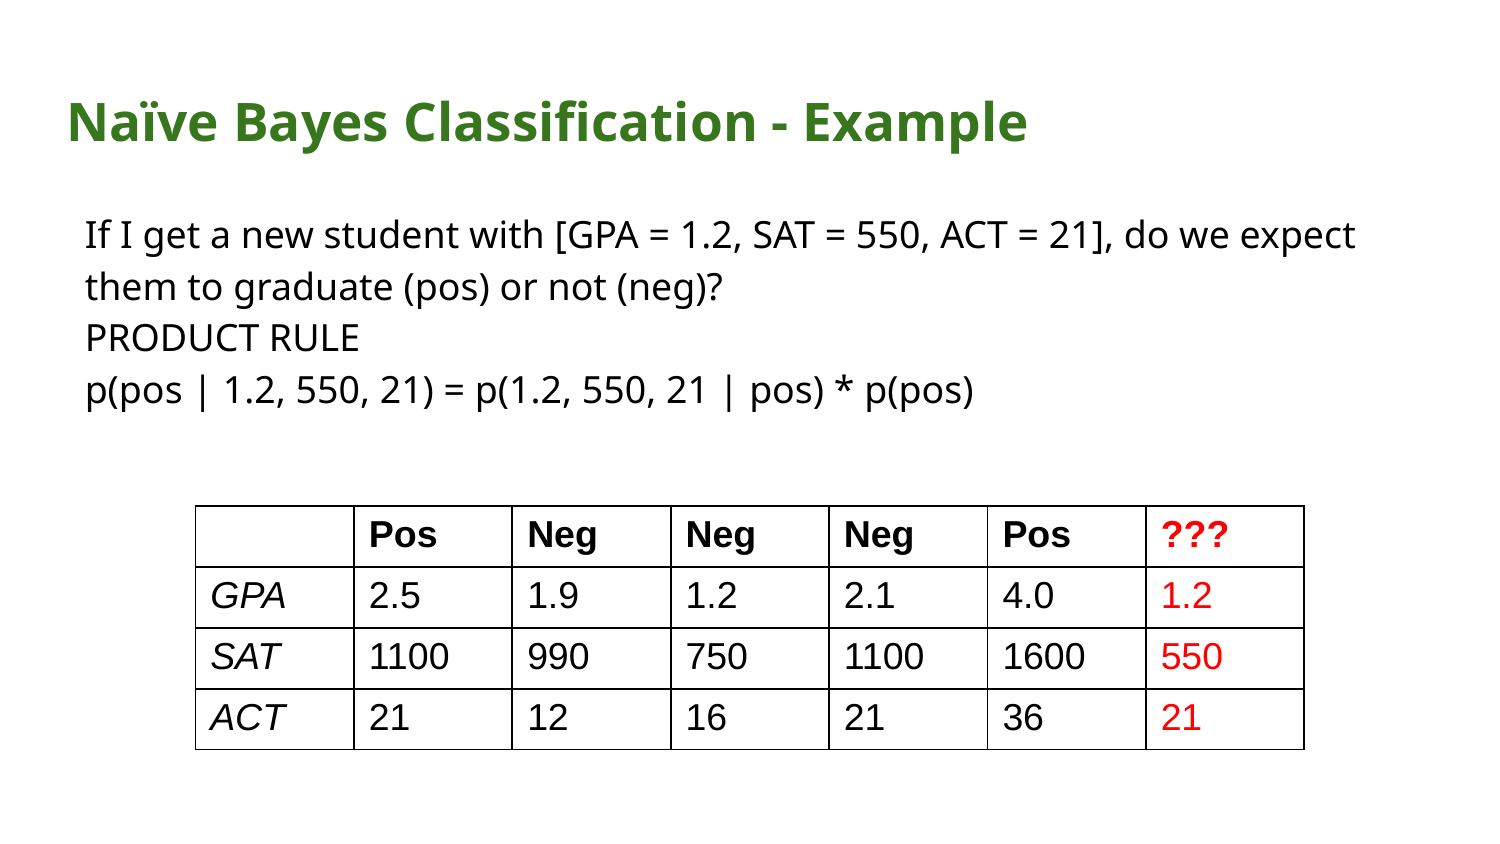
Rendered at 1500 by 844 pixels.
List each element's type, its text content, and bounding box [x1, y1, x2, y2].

table_cell 2.1 [830, 568, 987, 627]
table_cell 1600 [988, 629, 1145, 688]
table_header Neg [830, 507, 987, 566]
table_cell 550 [1147, 629, 1303, 688]
table_cell ACT [196, 690, 353, 749]
table_cell 16 [672, 690, 828, 749]
table_cell 2.5 [355, 568, 511, 627]
table_cell 1.2 [1147, 568, 1303, 627]
table_cell 21 [1147, 690, 1303, 749]
table_header [196, 507, 353, 566]
table_cell 990 [513, 629, 670, 688]
title Naïve Bayes Classification - Example [51, 72, 1449, 167]
table_header Pos [355, 507, 511, 566]
table_cell 21 [830, 690, 987, 749]
table_cell 4.0 [988, 568, 1145, 627]
table_cell 12 [513, 690, 670, 749]
table_cell 36 [988, 690, 1145, 749]
table_cell SAT [196, 629, 353, 688]
table_cell 21 [355, 690, 511, 749]
table_cell 1100 [830, 629, 987, 688]
table_header ??? [1147, 507, 1303, 566]
table_cell 1100 [355, 629, 511, 688]
table_header Neg [672, 507, 828, 566]
table_cell 750 [672, 629, 828, 688]
table_header Pos [988, 507, 1145, 566]
table_cell GPA [196, 568, 353, 627]
list If I get a new student with [GPA = 1.2, SAT = 550, ACT = 21], do we expect them to graduate (pos) or not (neg)? PRODUCT RULE p(pos | 1.2, 550, 21) = p(1.2, 550, 21 | pos) * p(pos) [51, 189, 1449, 750]
table_cell 1.2 [672, 568, 828, 627]
table_header Neg [513, 507, 670, 566]
table_cell 1.9 [513, 568, 670, 627]
